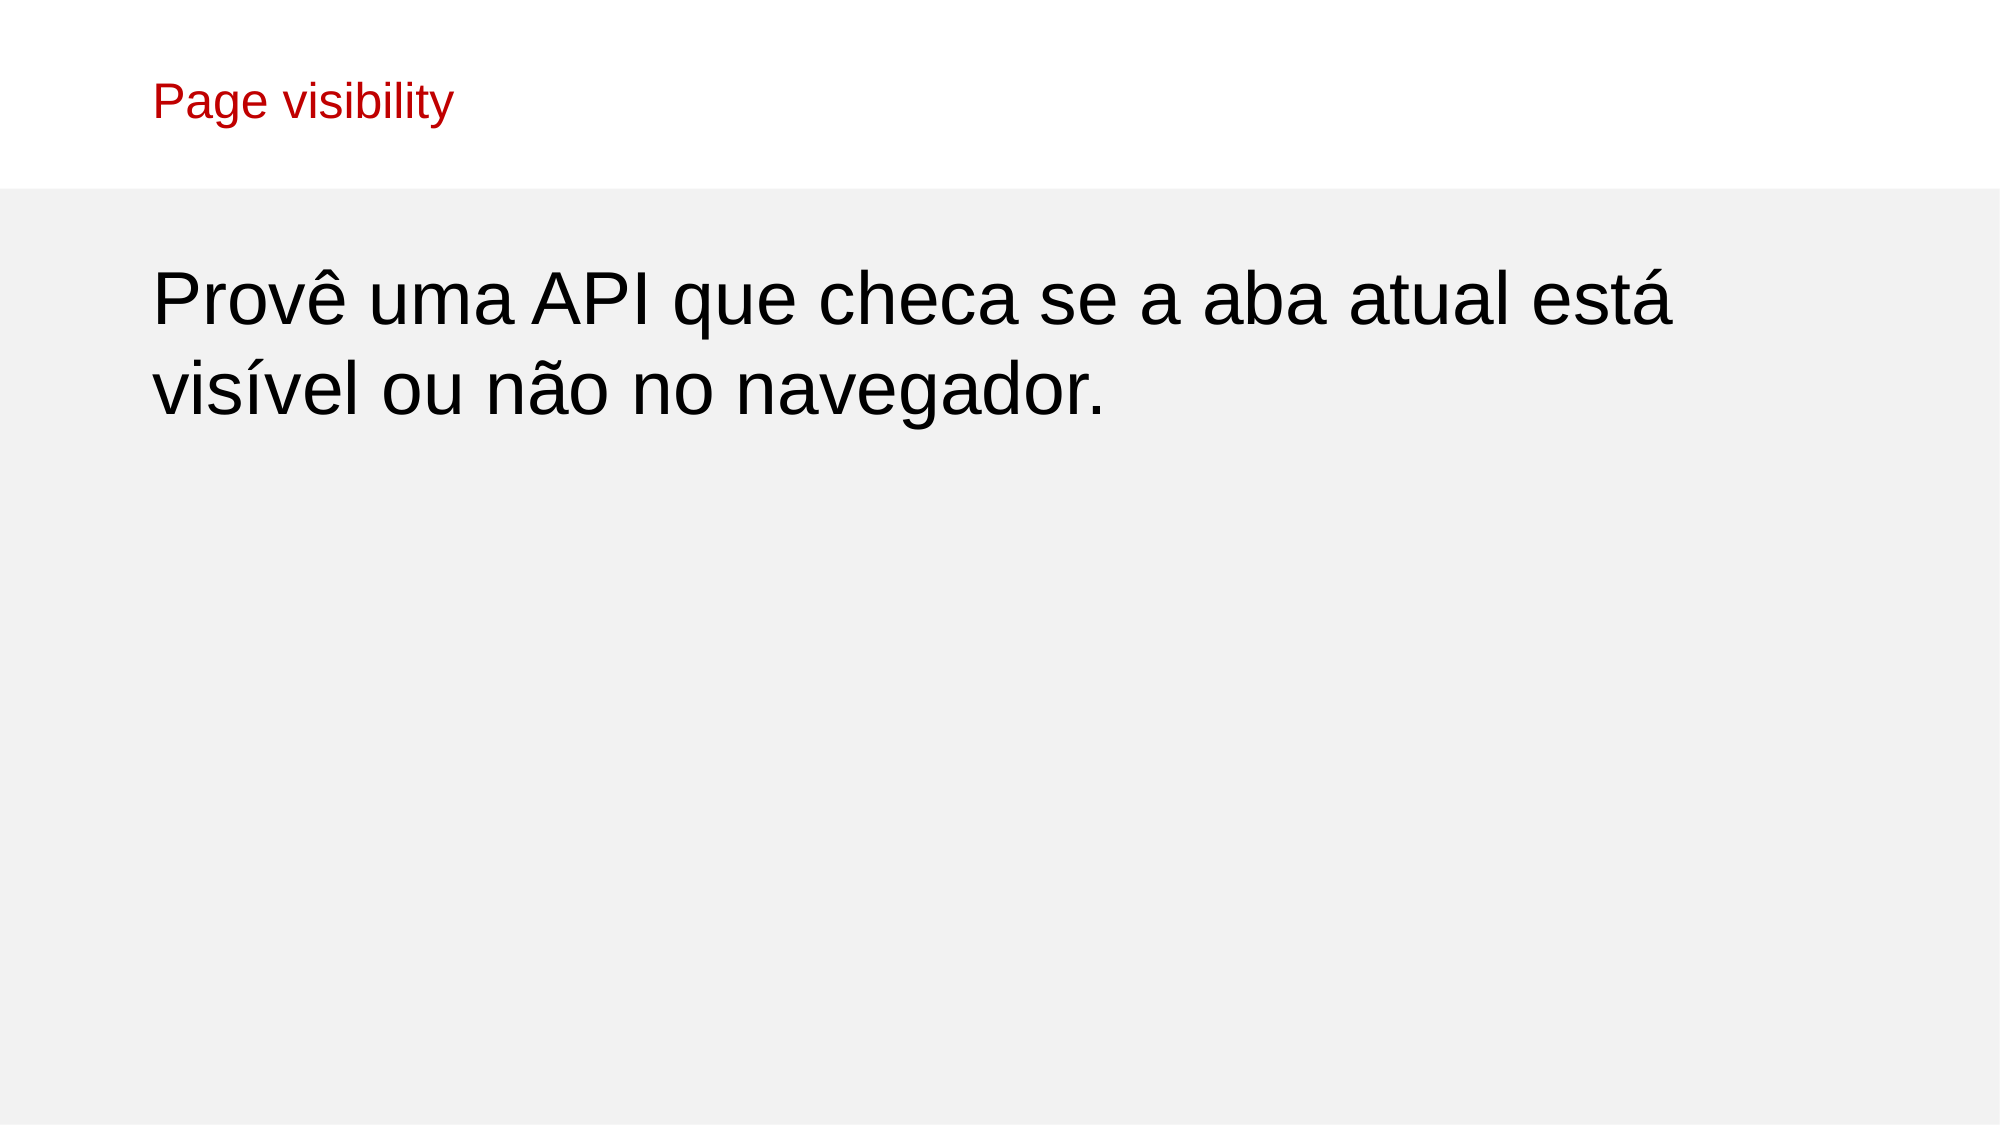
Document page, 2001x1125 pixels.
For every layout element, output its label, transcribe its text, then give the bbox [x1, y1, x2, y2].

text_box Provê uma API que checa se a aba atual está visível ou não no navegador. [137, 242, 1753, 617]
text_box Page visibility [137, 59, 1863, 137]
